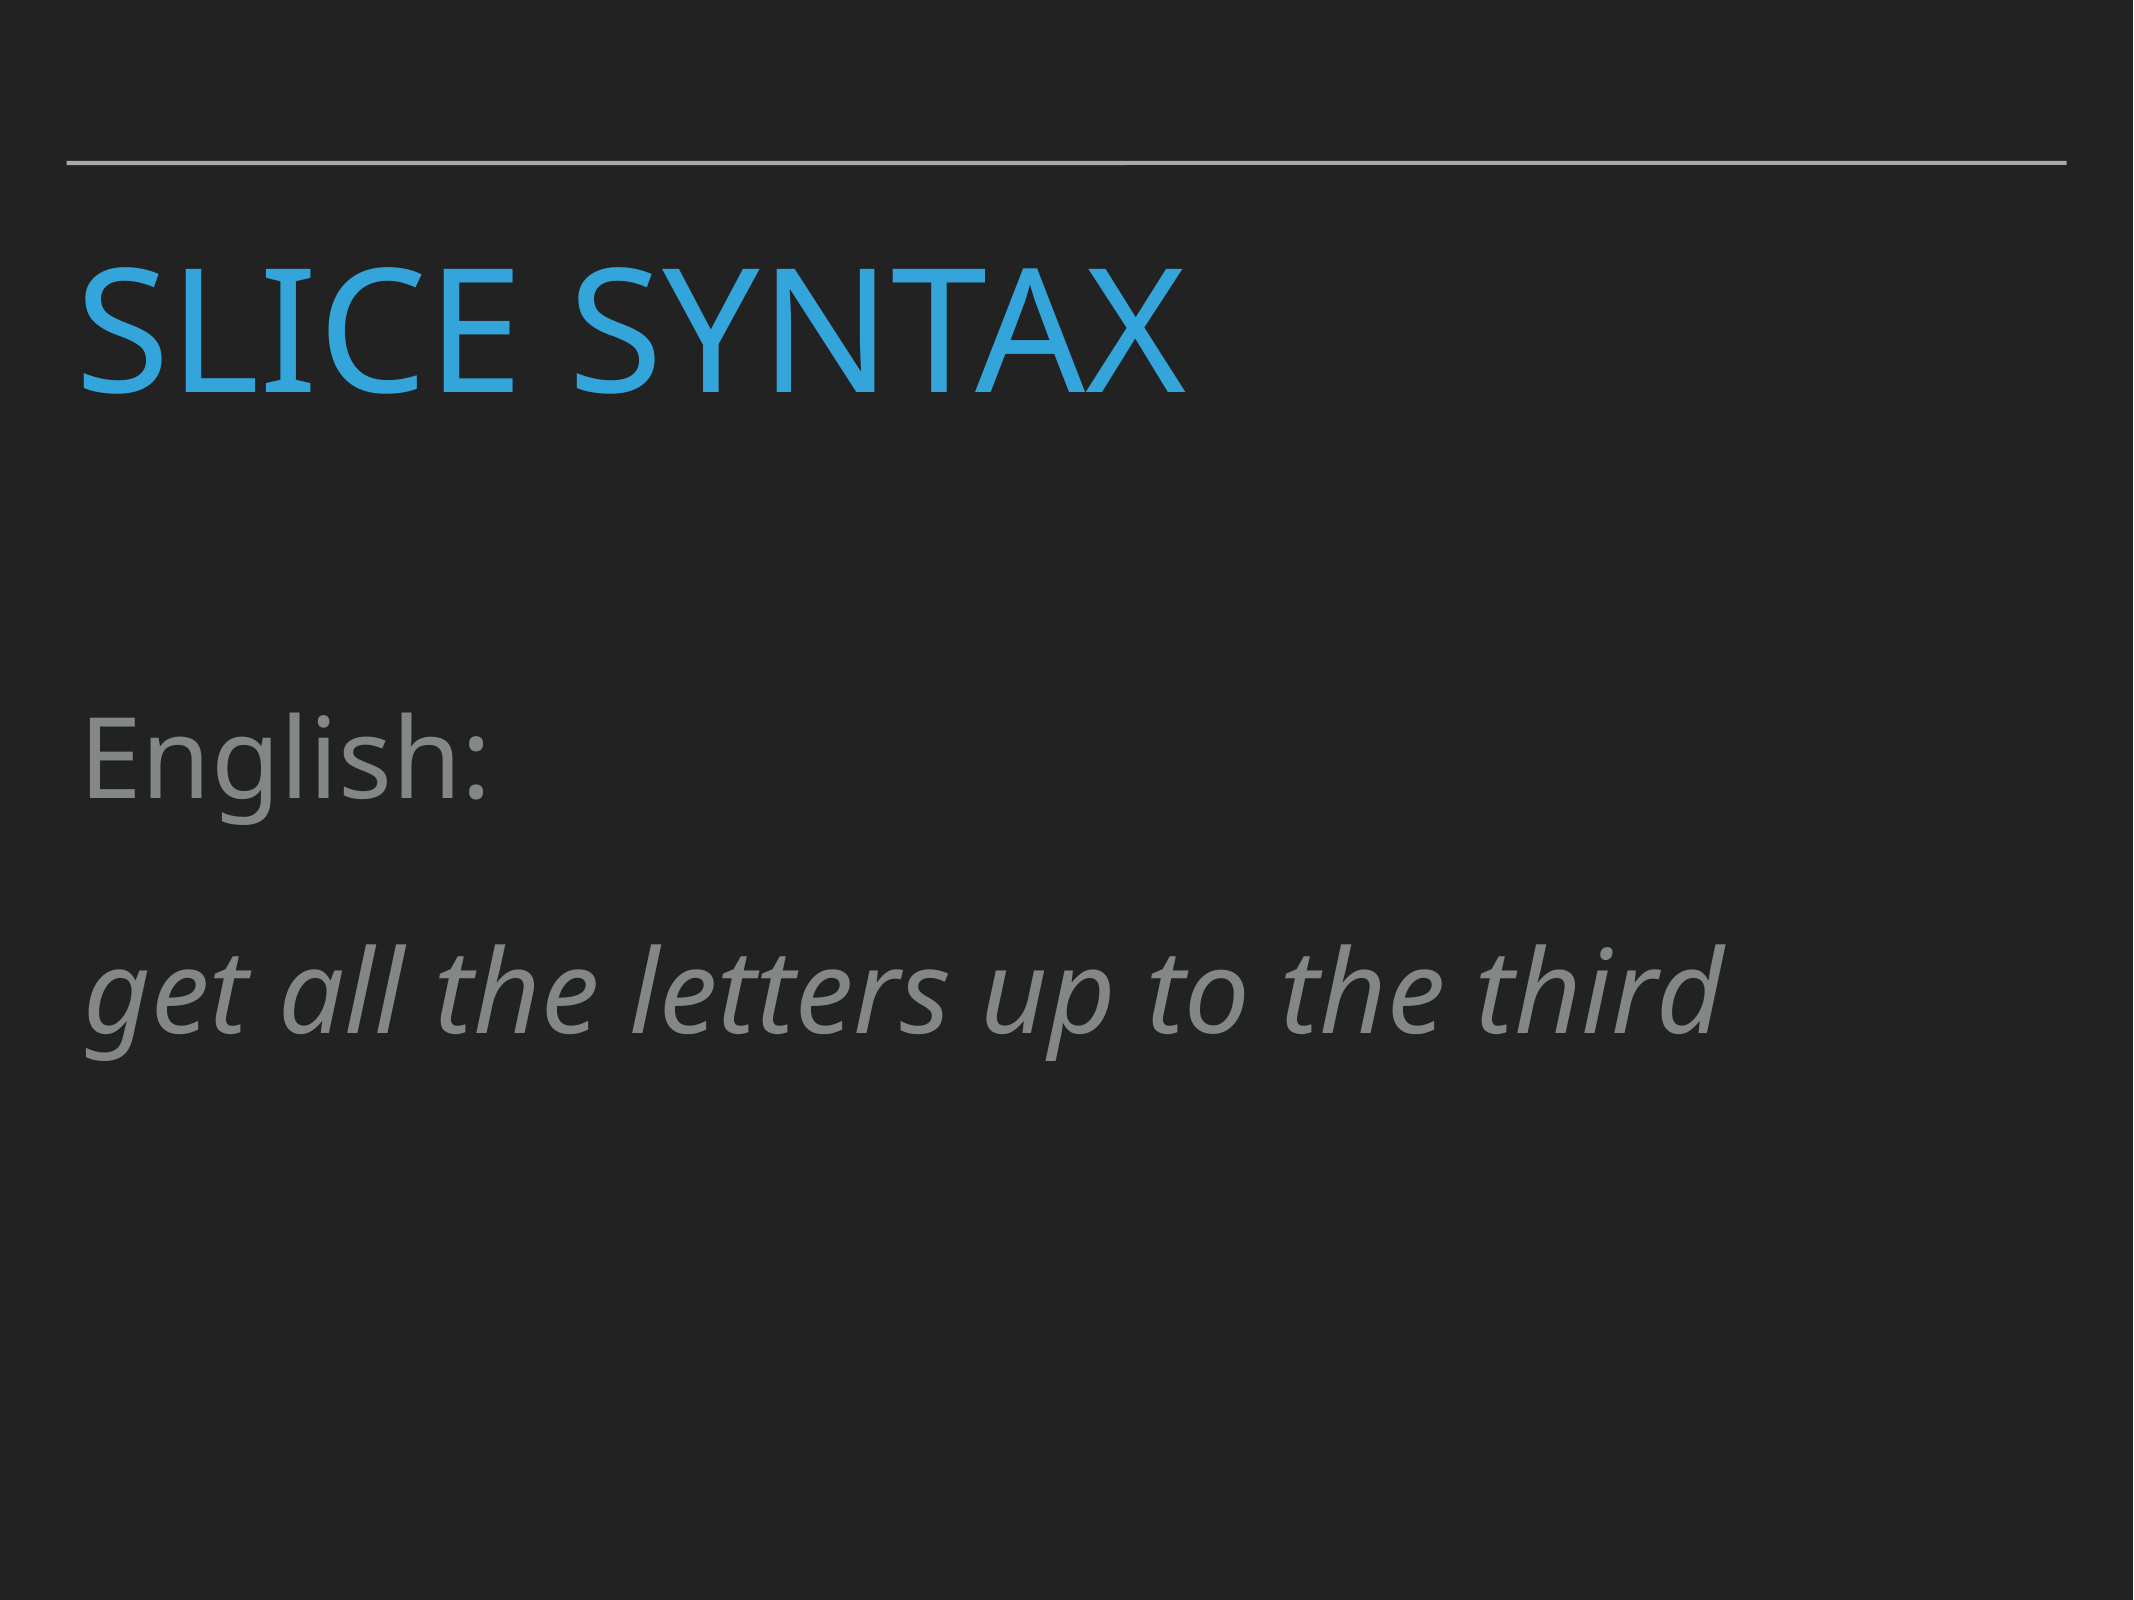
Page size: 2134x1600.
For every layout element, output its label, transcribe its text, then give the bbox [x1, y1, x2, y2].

text_box get all the letters up to the third [75, 908, 2062, 1065]
text_box English: [71, 677, 501, 830]
title Slice Syntax [66, 251, 2068, 445]
